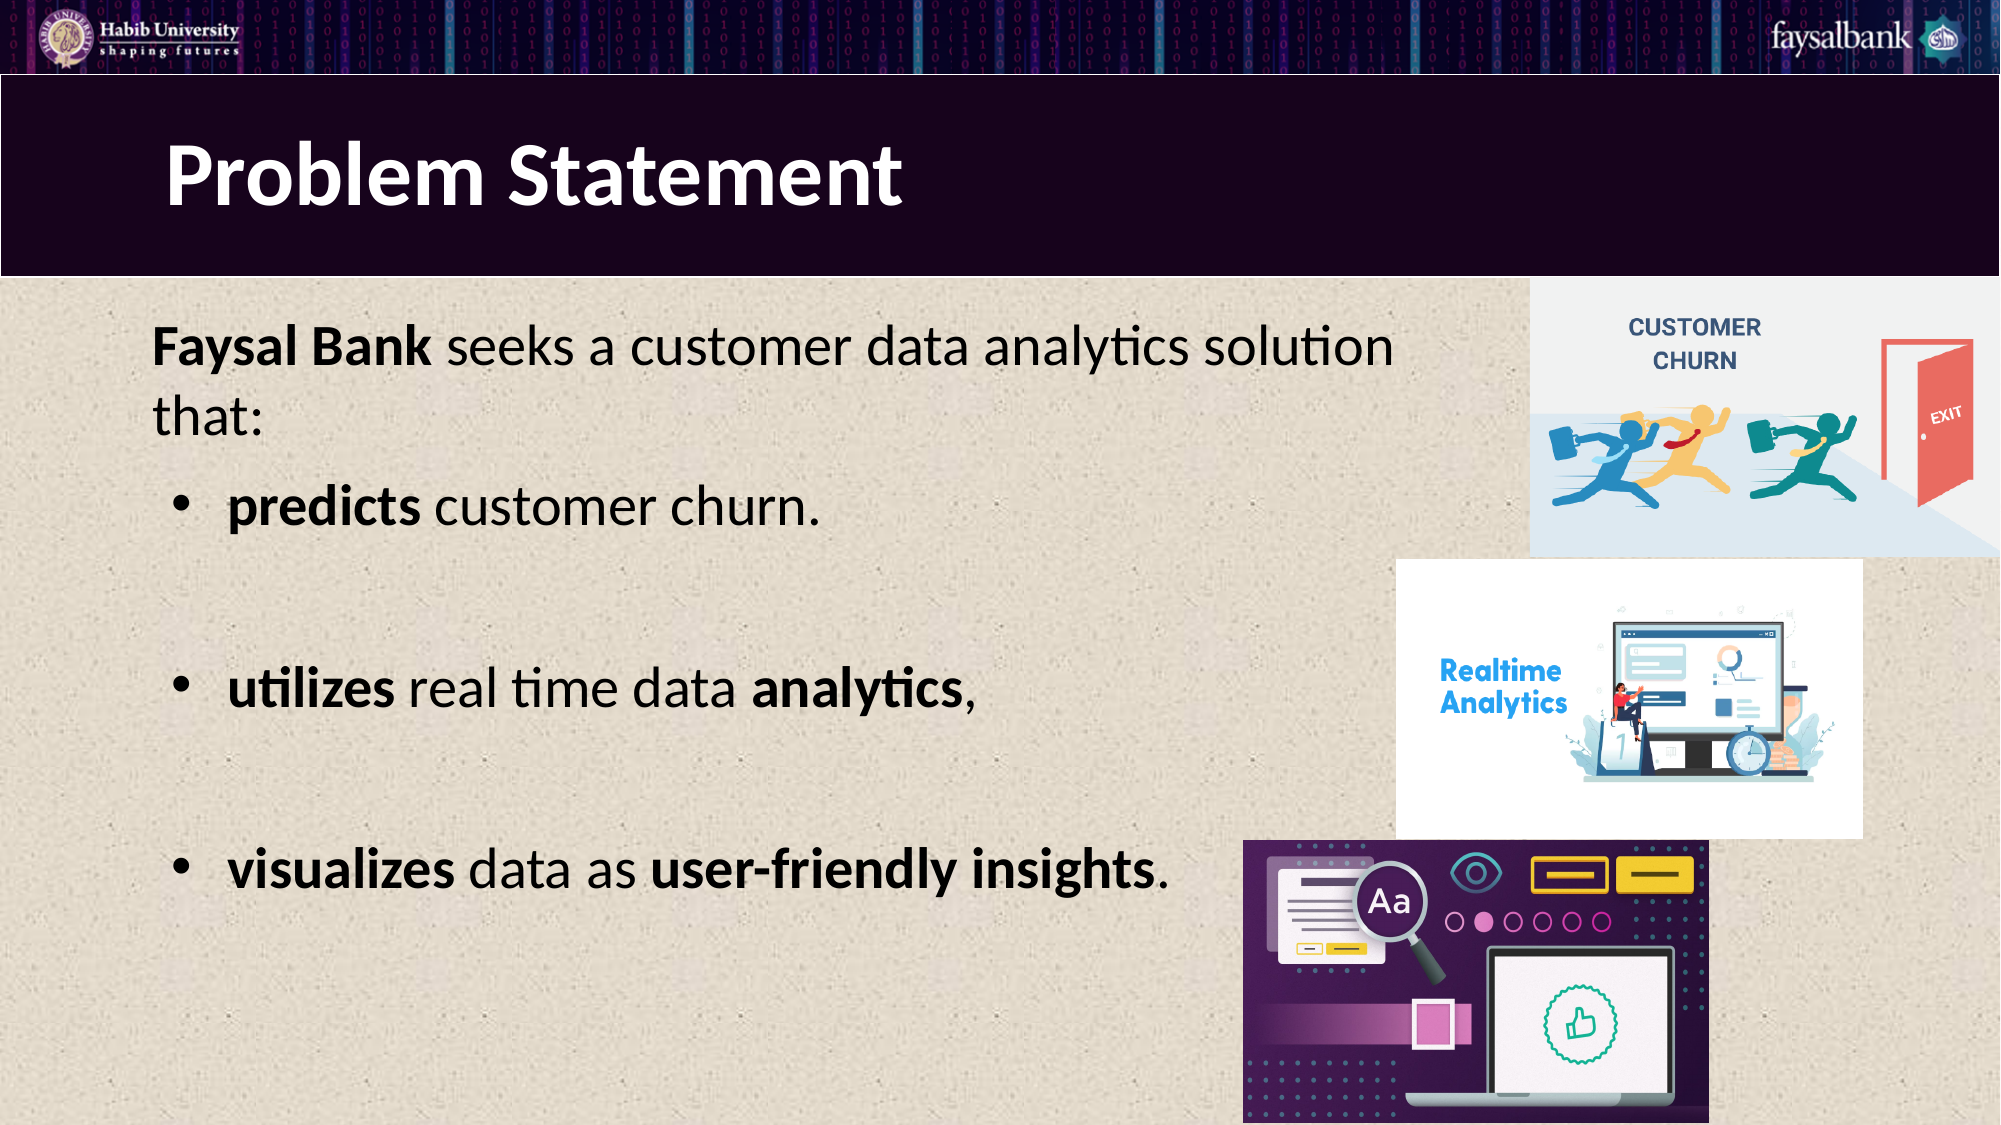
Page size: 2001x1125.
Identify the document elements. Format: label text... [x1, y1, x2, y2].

list Faysal Bank seeks a customer data analytics solution that: predicts customer churn. utilizes real time data analytics, visualizes data as user-friendly insights. [137, 299, 1477, 1051]
picture [0, 0, 2001, 1125]
title Problem Statement [0, 74, 2000, 278]
